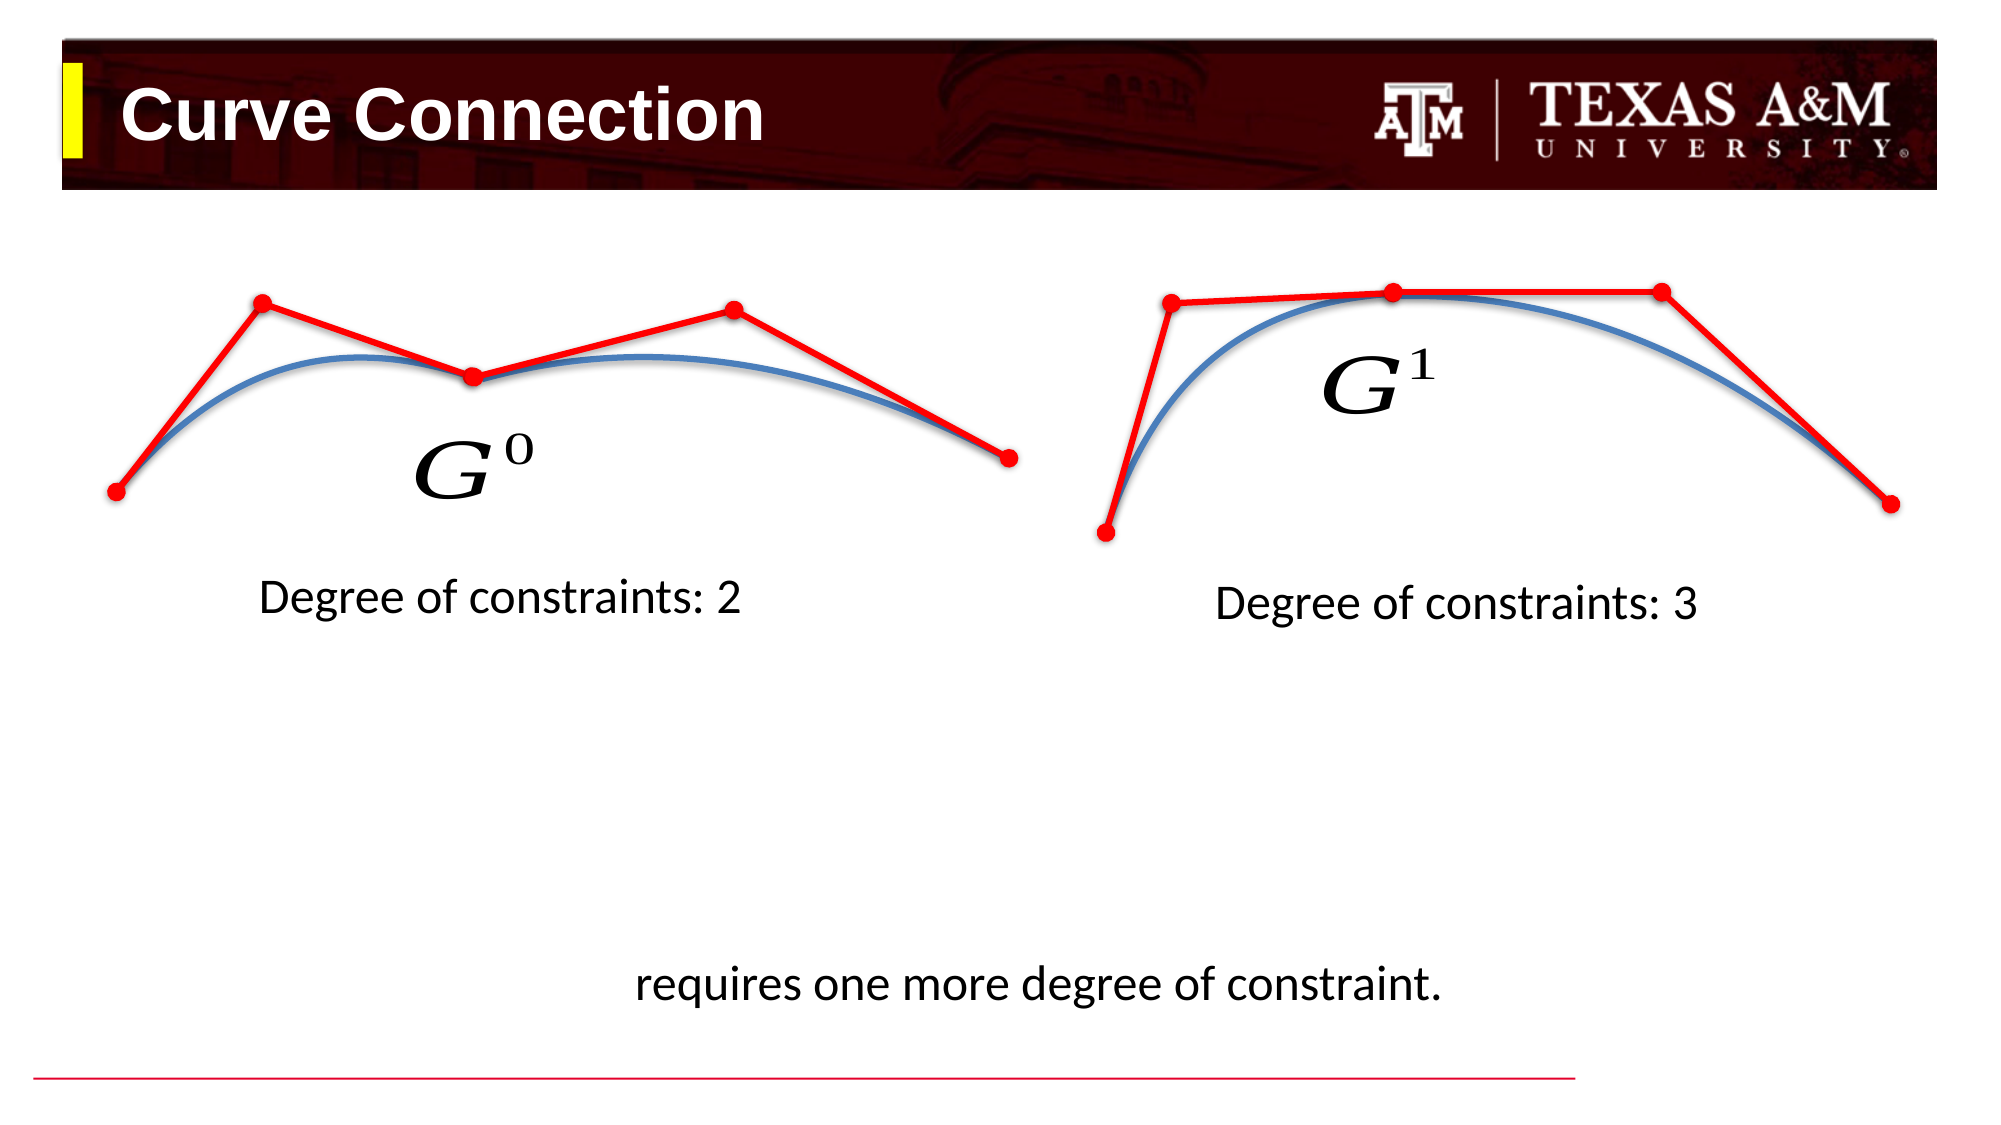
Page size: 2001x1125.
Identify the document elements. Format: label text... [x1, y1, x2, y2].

picture [62, 37, 105, 190]
picture [1367, 37, 1937, 190]
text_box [1389, 291, 1905, 505]
text_box Degree of constraints: 2 [244, 556, 757, 632]
text_box Degree of constraints: 3 [1200, 561, 1714, 637]
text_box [1029, 288, 1405, 442]
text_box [94, 300, 470, 455]
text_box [488, 310, 1004, 523]
title Curve Connection [105, 16, 1367, 205]
